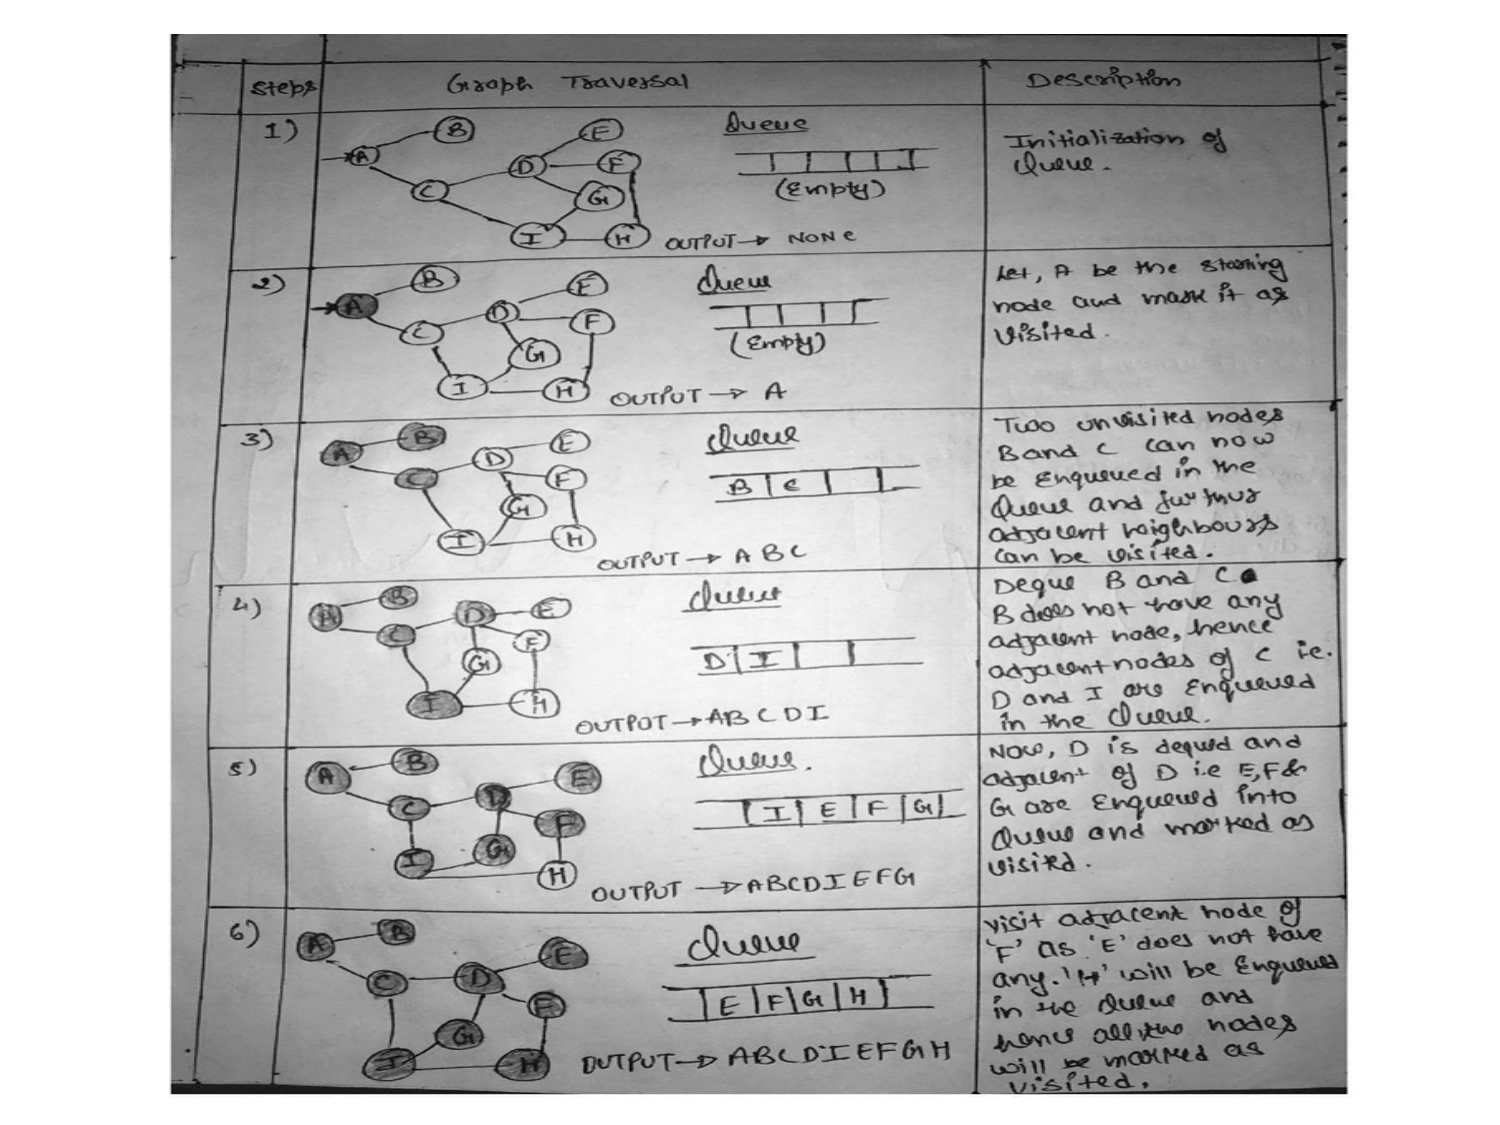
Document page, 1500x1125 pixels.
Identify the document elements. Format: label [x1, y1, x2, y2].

picture [102, 34, 1421, 1125]
